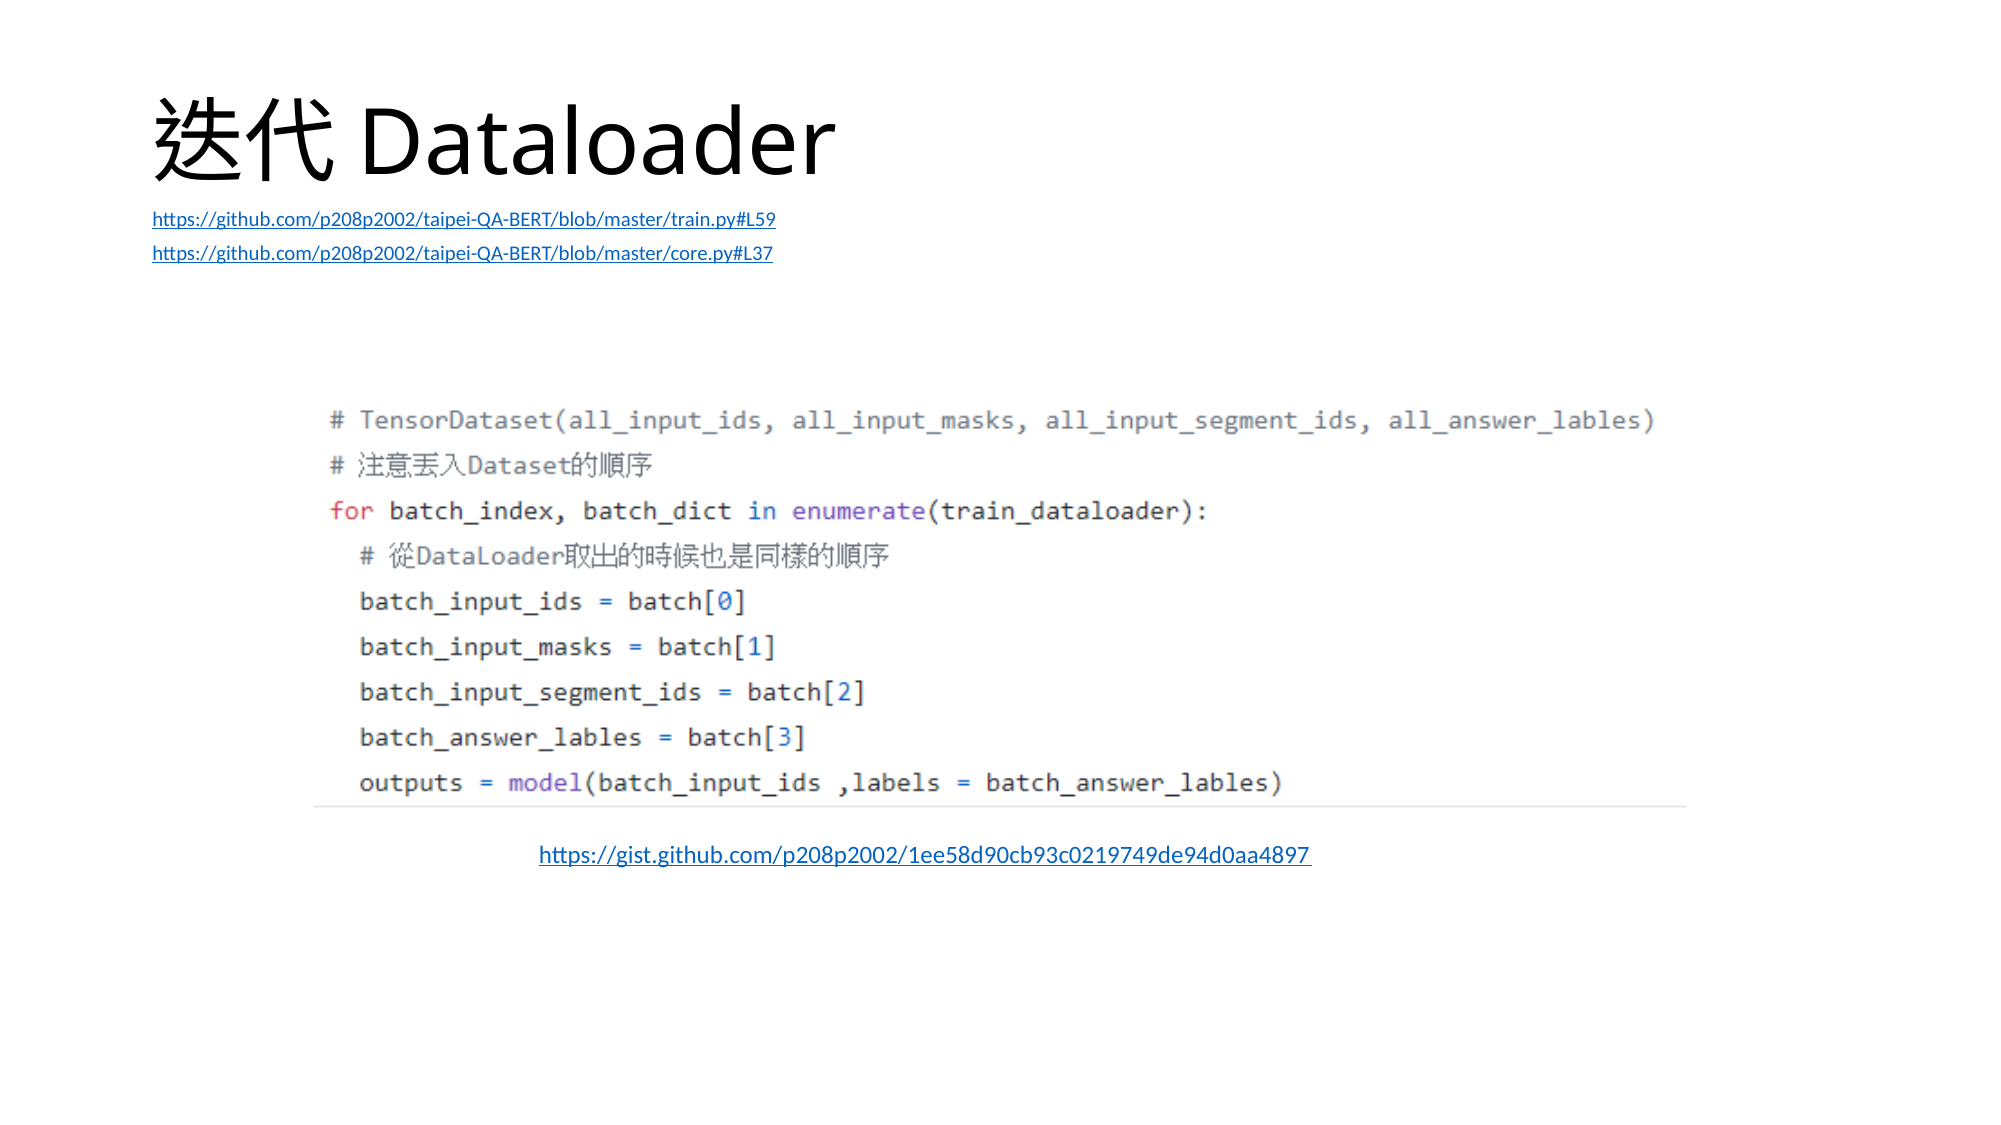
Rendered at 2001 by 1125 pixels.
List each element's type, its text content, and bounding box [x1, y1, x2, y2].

title 迭代Dataloader [137, 36, 1863, 254]
text_box https://github.com/p208p2002/taipei-QA-BERT/blob/master/core.py#L37 [137, 232, 1138, 272]
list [314, 400, 1686, 824]
text_box https://github.com/p208p2002/taipei-QA-BERT/blob/master/train.py#L59 [137, 198, 1138, 232]
text_box https://gist.github.com/p208p2002/1ee58d90cb93c0219749de94d0aa4897 [524, 830, 1525, 876]
